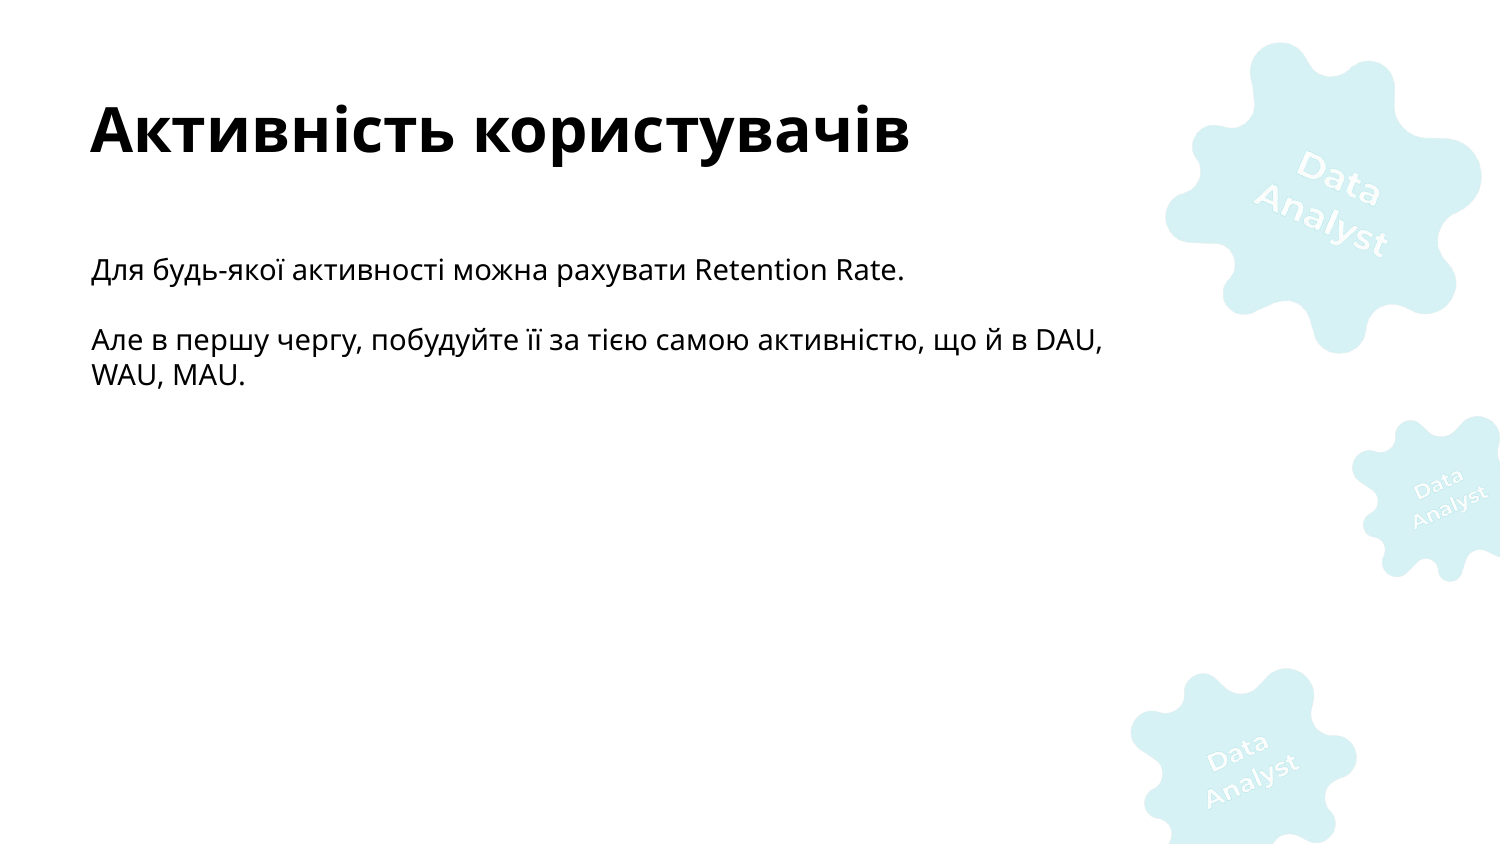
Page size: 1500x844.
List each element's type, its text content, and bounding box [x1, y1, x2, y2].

picture [1101, 626, 1386, 844]
subtitle Активність користувачів [75, 75, 1130, 205]
picture [1135, 5, 1500, 607]
text_box Для будь-якої активності можна рахувати Retention Rate. Але в першу чергу, побудуйте її за тією самою активністю, що й в DAU, WAU, MAU. [76, 236, 1129, 407]
